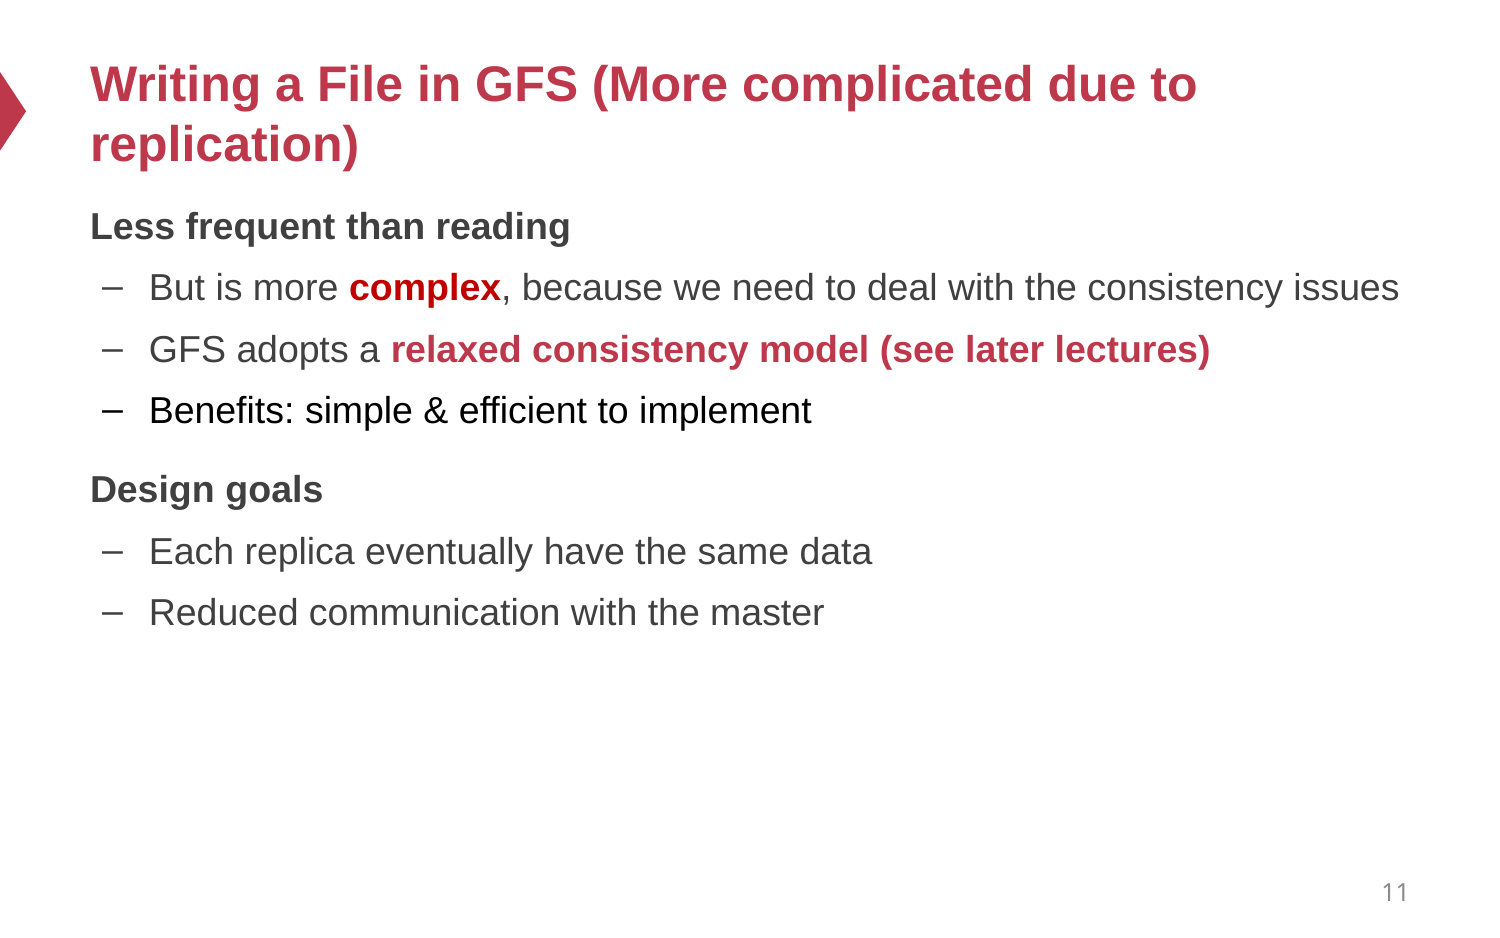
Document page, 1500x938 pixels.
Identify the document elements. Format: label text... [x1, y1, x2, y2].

slide_number 11 [1074, 868, 1425, 919]
title Writing a File in GFS (More complicated due to replication) [75, 37, 1425, 185]
list Less frequent than reading But is more complex, because we need to deal with the consistency issues GFS adopts a relaxed consistency model (see later lectures) Benefits: simple & efficient to implement Design goals Each replica eventually have the same data Reduced communication with the master [75, 185, 1425, 804]
